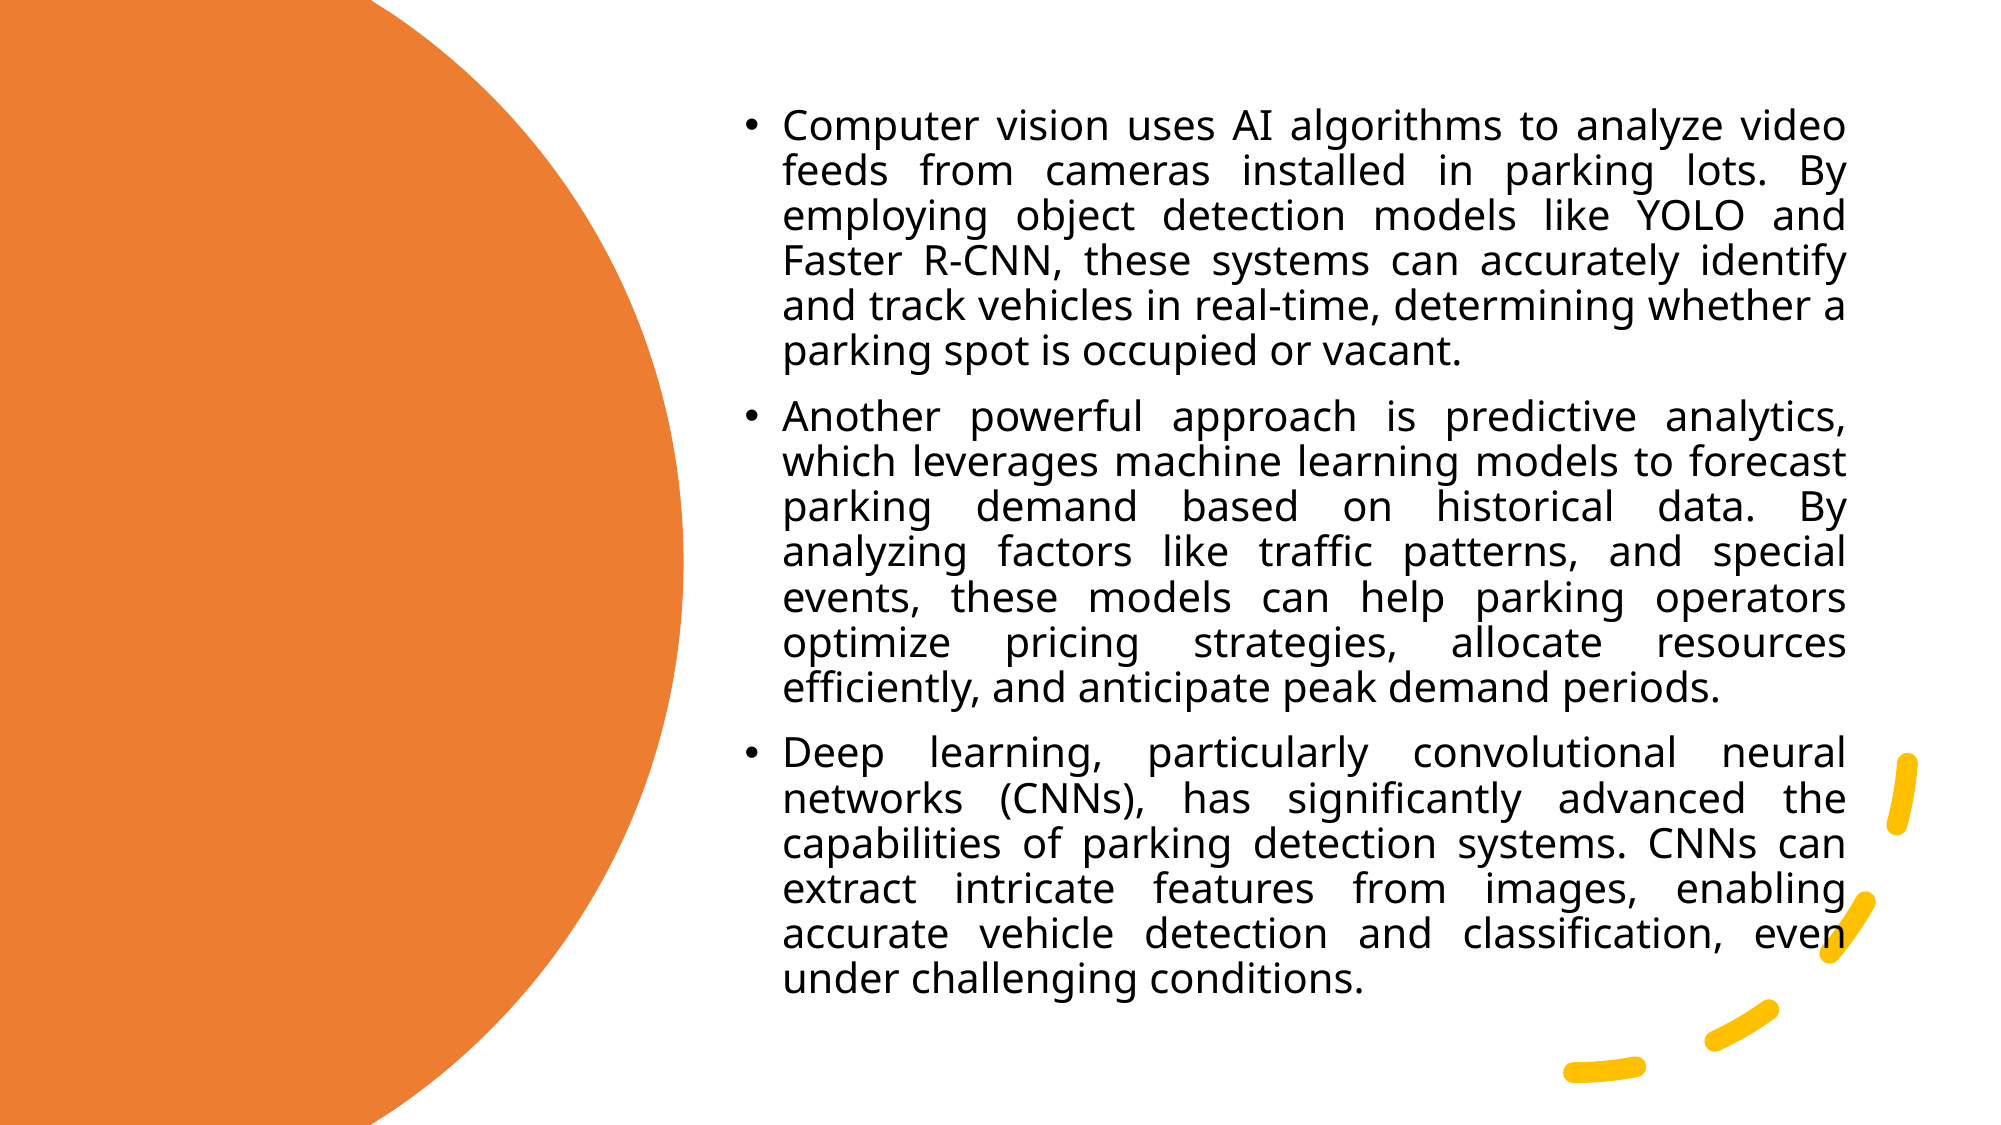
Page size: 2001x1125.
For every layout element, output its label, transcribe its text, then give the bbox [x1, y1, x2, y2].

text_box [0, 0, 686, 1125]
text_box [375, 0, 2000, 1125]
text_box [1572, 1014, 1763, 1074]
list Computer vision uses AI algorithms to analyze video feeds from cameras installed in parking lots. By employing object detection models like YOLO and Faster R-CNN, these systems can accurately identify and track vehicles in real-time, determining whether a parking spot is occupied or vacant. Another powerful approach is predictive analytics, which leverages machine learning models to forecast parking demand based on historical data. By analyzing factors like traffic patterns, and special events, these models can help parking operators optimize pricing strategies, allocate resources efficiently, and anticipate peak demand periods. Deep learning, particularly convolutional neural networks (CNNs), has significantly advanced the capabilities of parking detection systems. CNNs can extract intricate features from images, enabling accurate vehicle detection and classification, even under challenging conditions. [729, 97, 1863, 1014]
text_box [1863, 736, 1910, 909]
